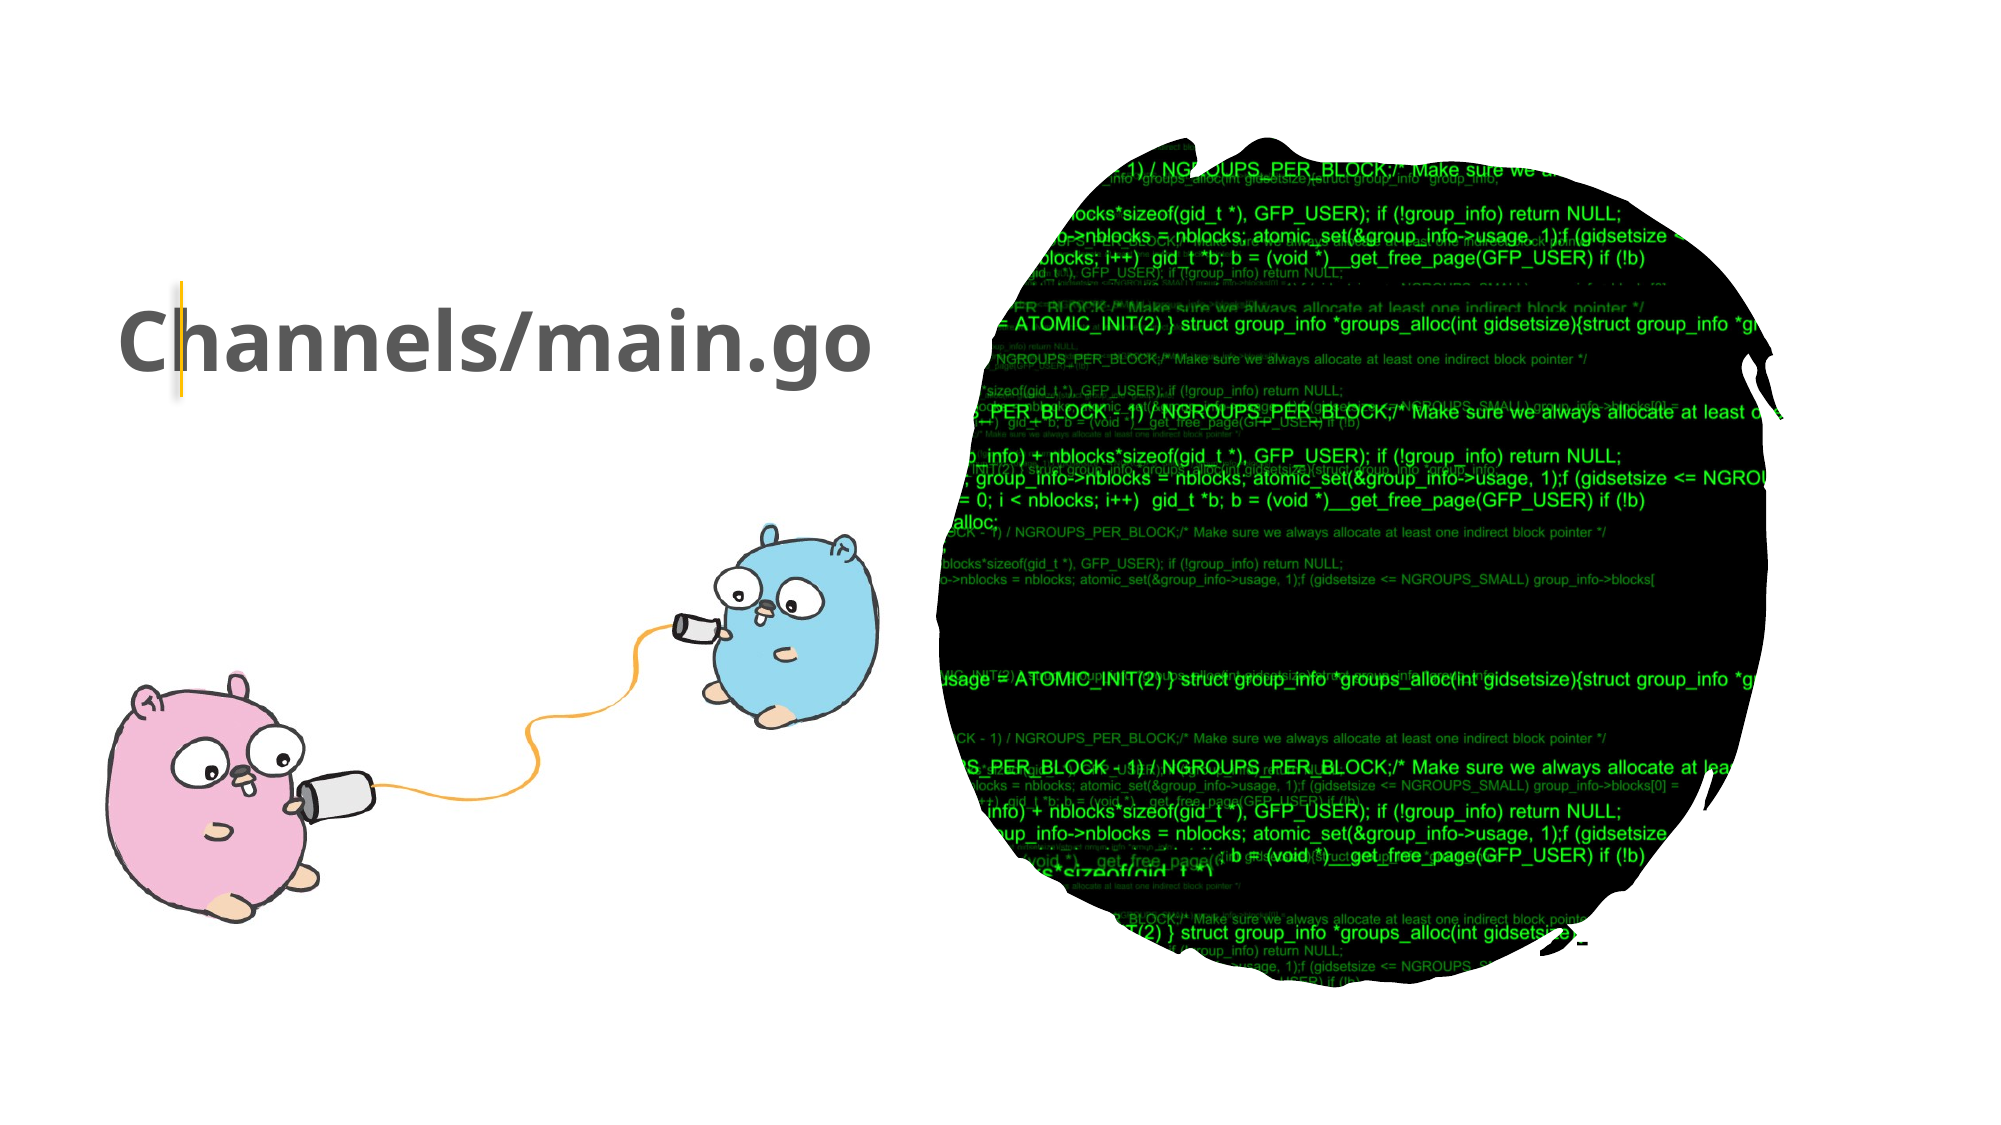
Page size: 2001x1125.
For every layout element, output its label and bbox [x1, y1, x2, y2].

text_box [179, 280, 811, 398]
picture [936, 137, 1784, 988]
picture [92, 516, 887, 940]
